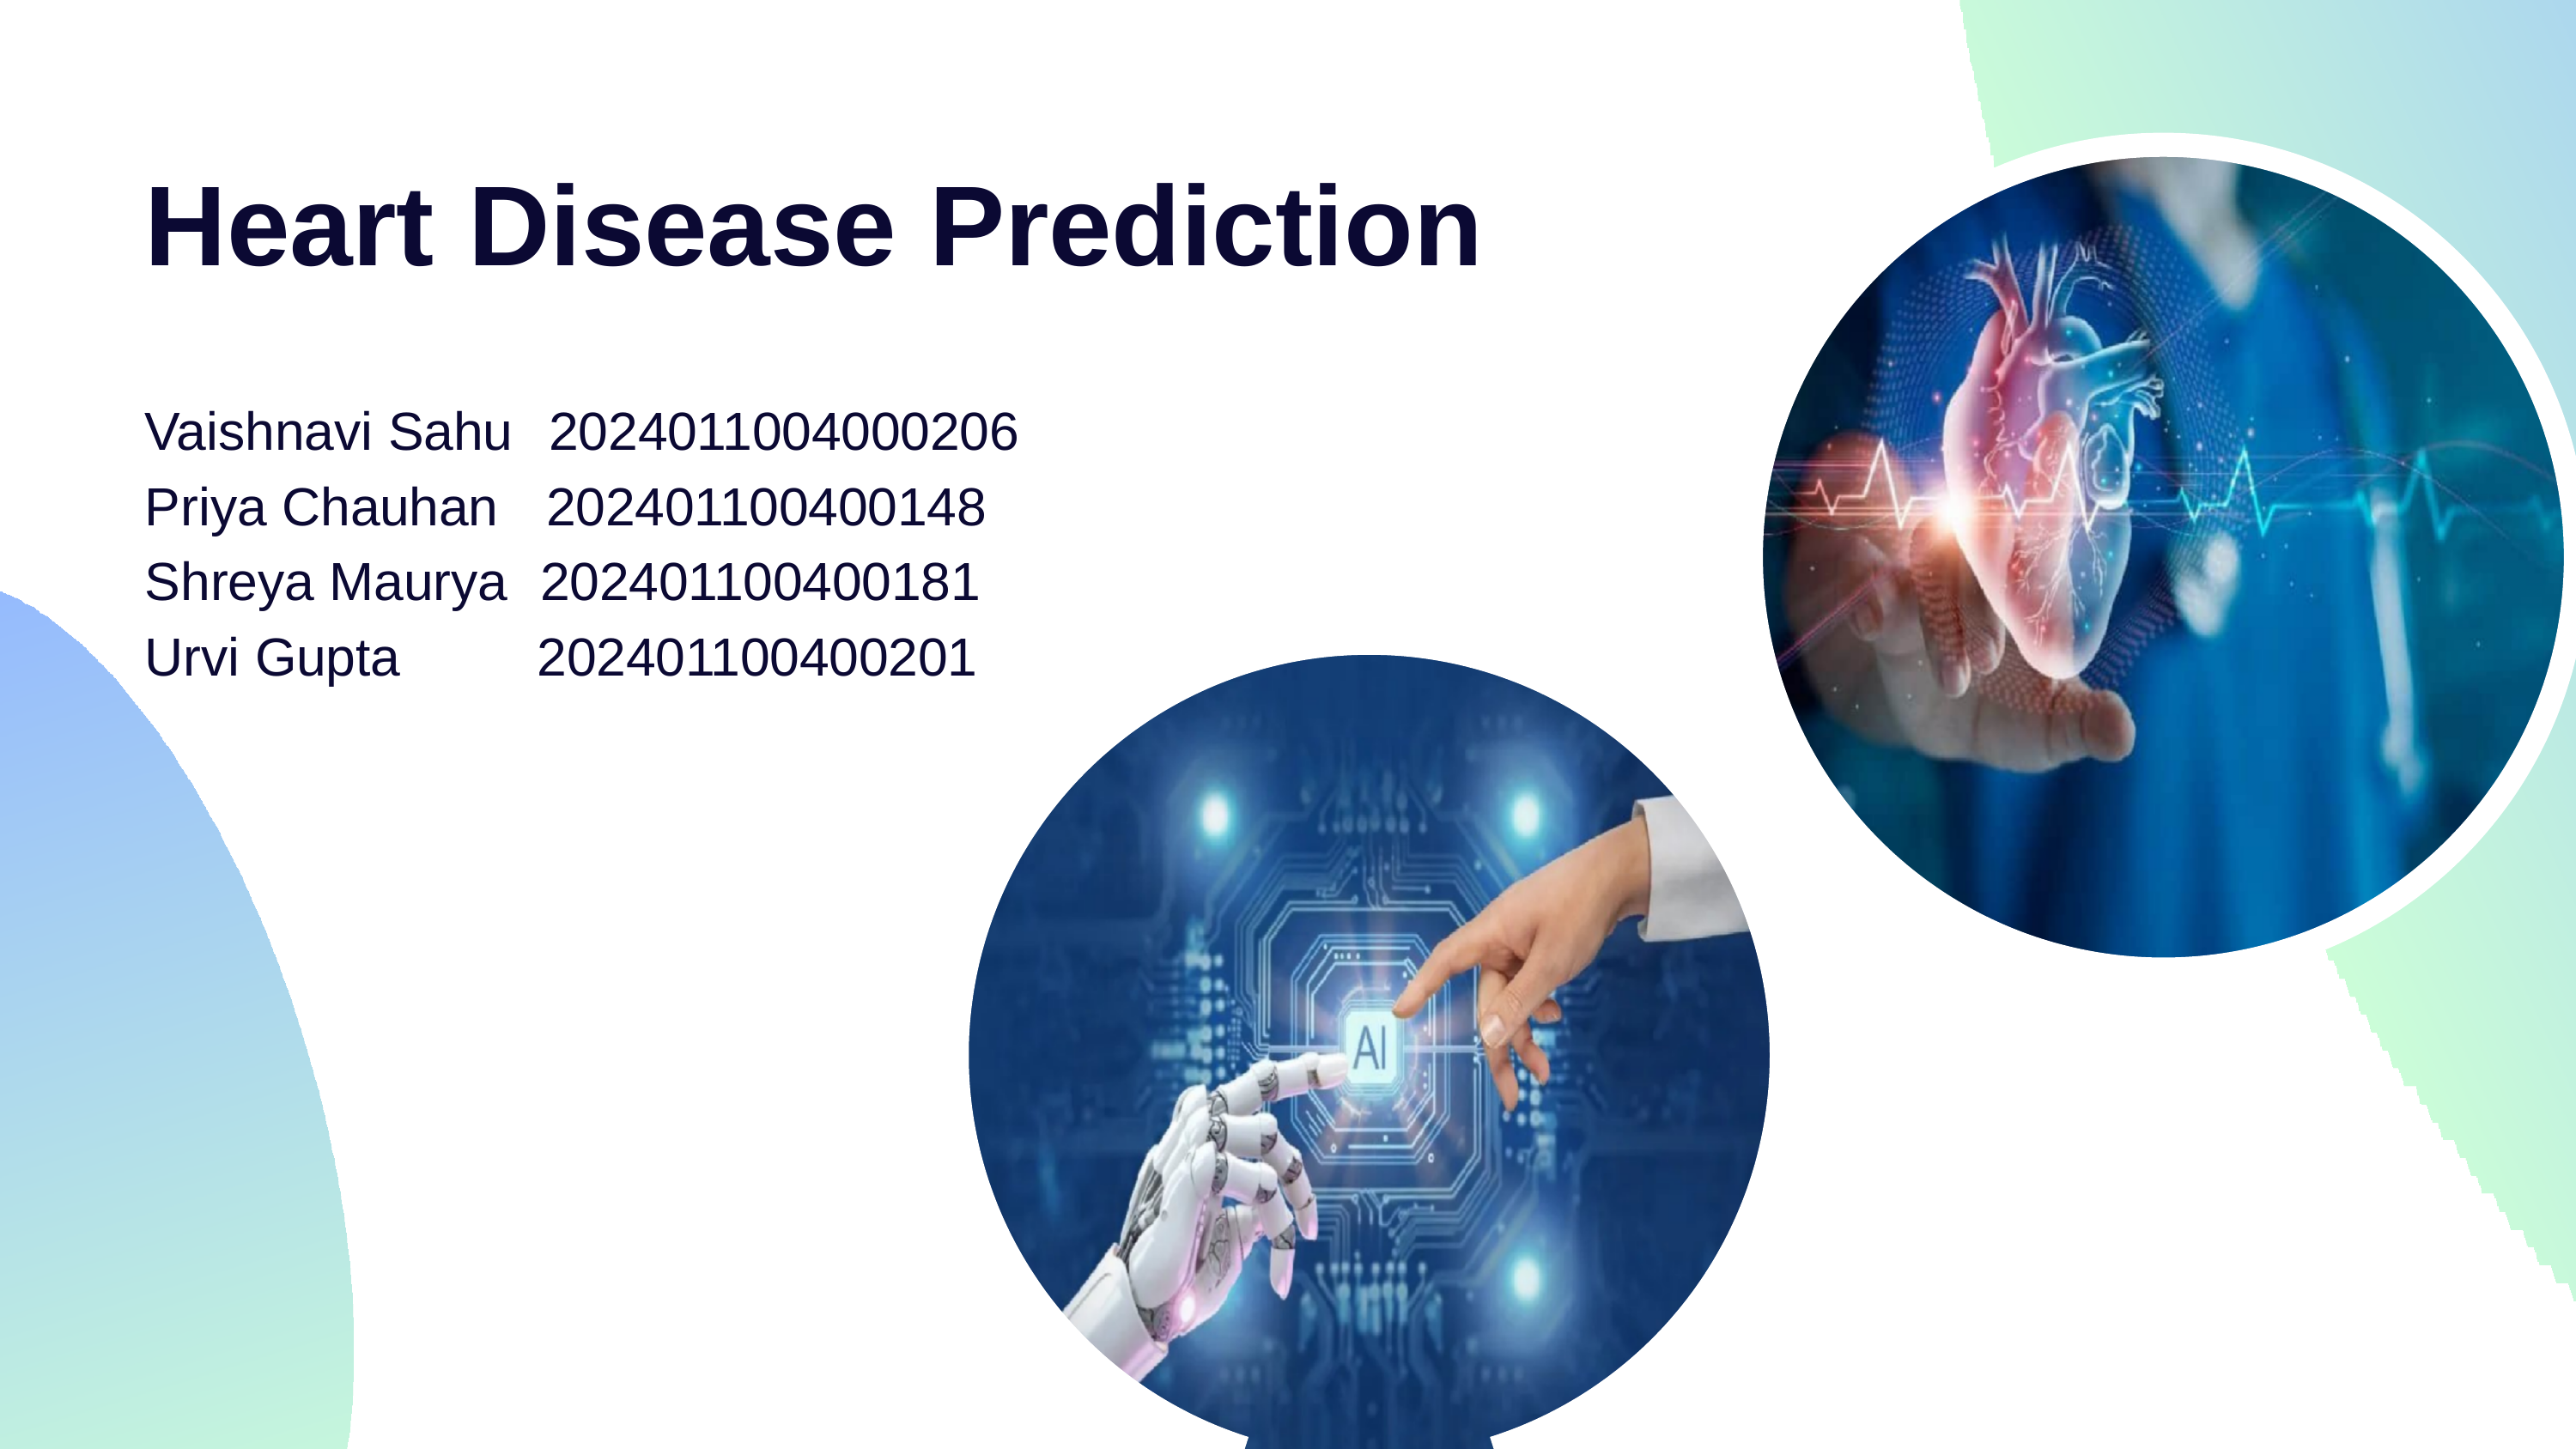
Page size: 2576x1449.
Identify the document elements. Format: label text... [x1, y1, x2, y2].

title Heart Disease Prediction [143, 149, 1485, 394]
picture [0, 591, 354, 1449]
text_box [1738, 0, 2576, 1302]
text_box Vaishnavi Sahu 2024011004000206 Priya Chauhan 202401100400148 Shreya Maurya 202401100400181 Urvi Gupta 202401100400201 [143, 384, 1027, 687]
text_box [944, 630, 1795, 1449]
